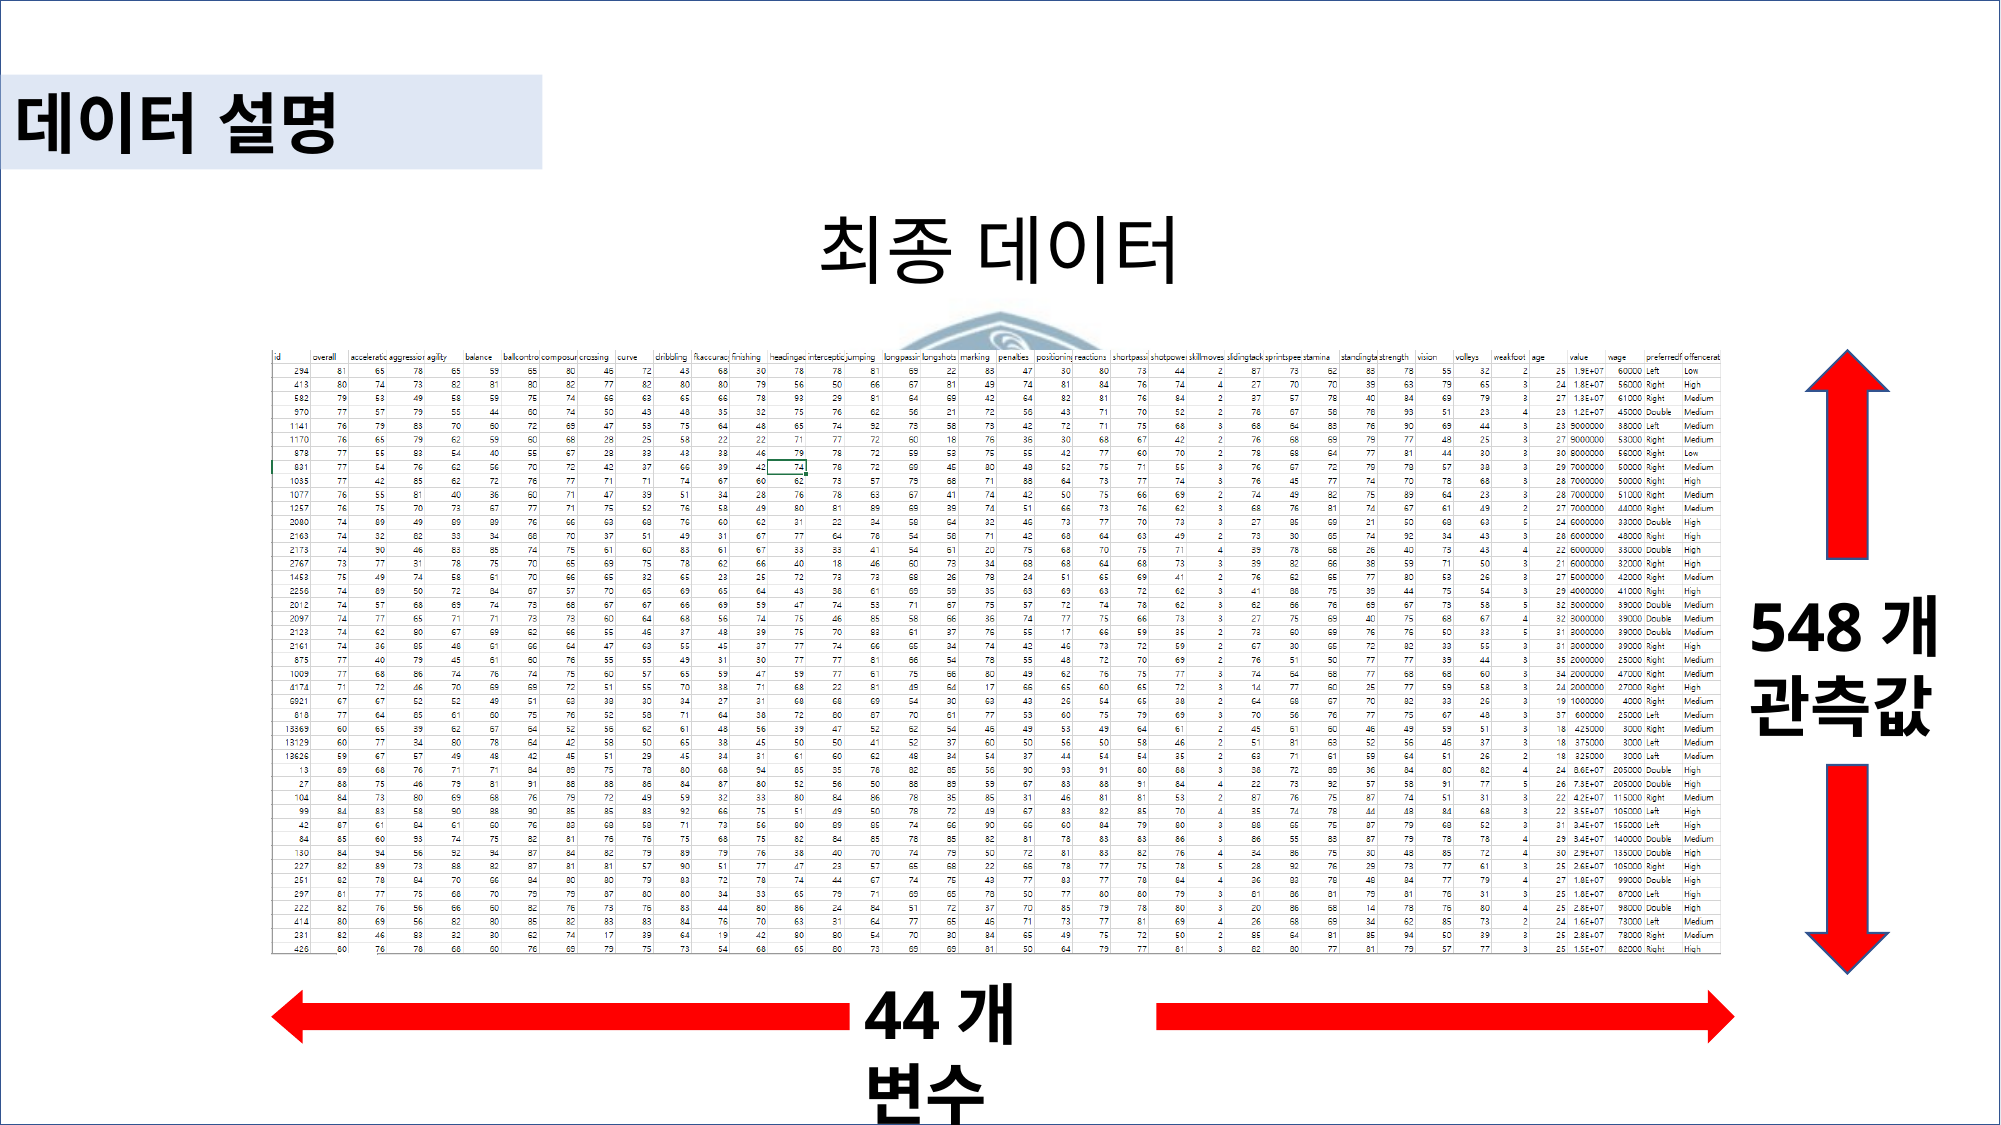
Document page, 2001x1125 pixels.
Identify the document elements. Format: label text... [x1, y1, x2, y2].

text_box [269, 987, 851, 1046]
text_box 548개 관측값 [1734, 577, 2000, 753]
text_box [1804, 348, 1891, 560]
text_box 최종 데이터 [80, 192, 1920, 316]
text_box [1155, 987, 1737, 1047]
text_box [1804, 763, 1891, 975]
picture [271, 350, 1721, 955]
text_box 데이터 설명 [0, 74, 543, 170]
text_box 44개 변수 [849, 955, 1162, 1125]
